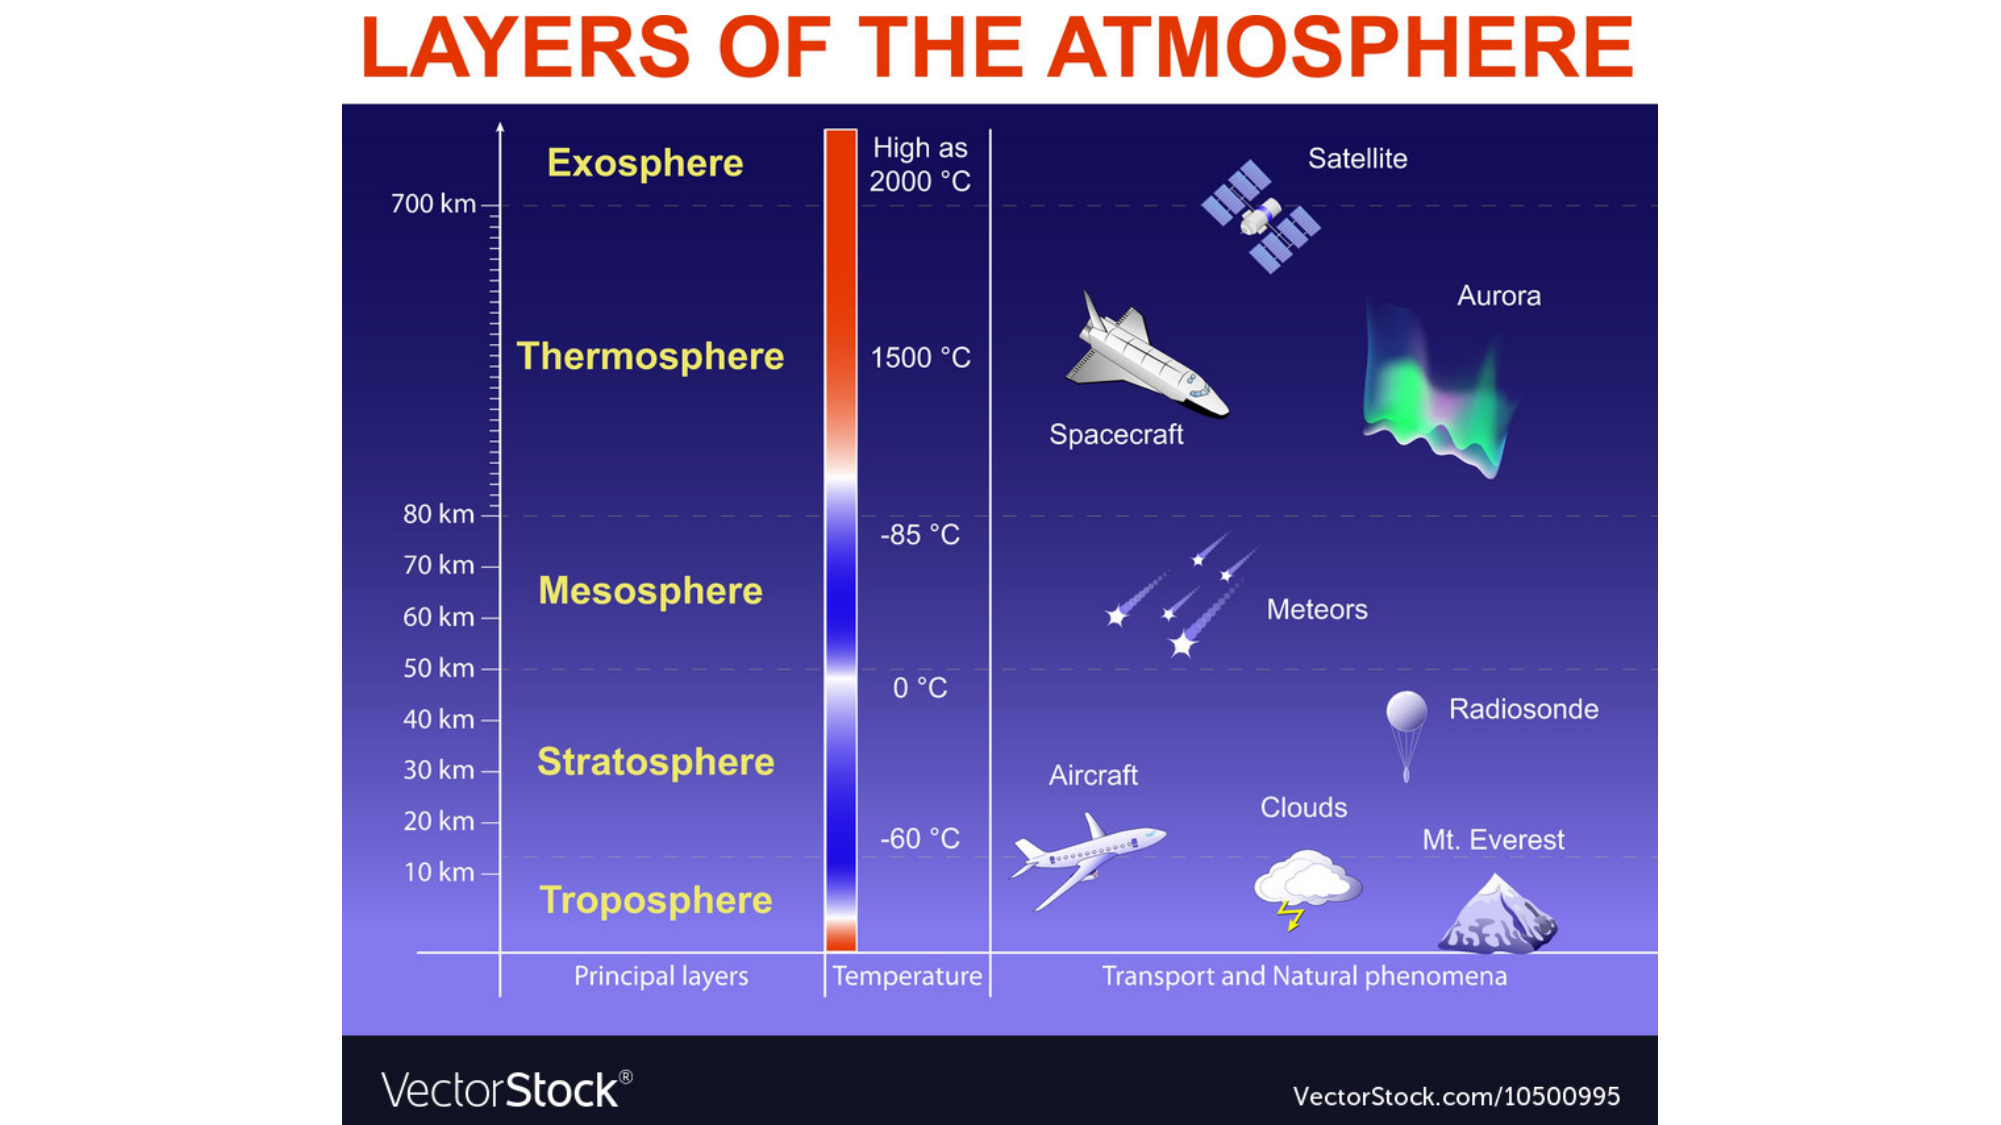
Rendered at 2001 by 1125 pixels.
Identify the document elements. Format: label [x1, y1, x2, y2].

picture [342, 15, 1658, 1125]
